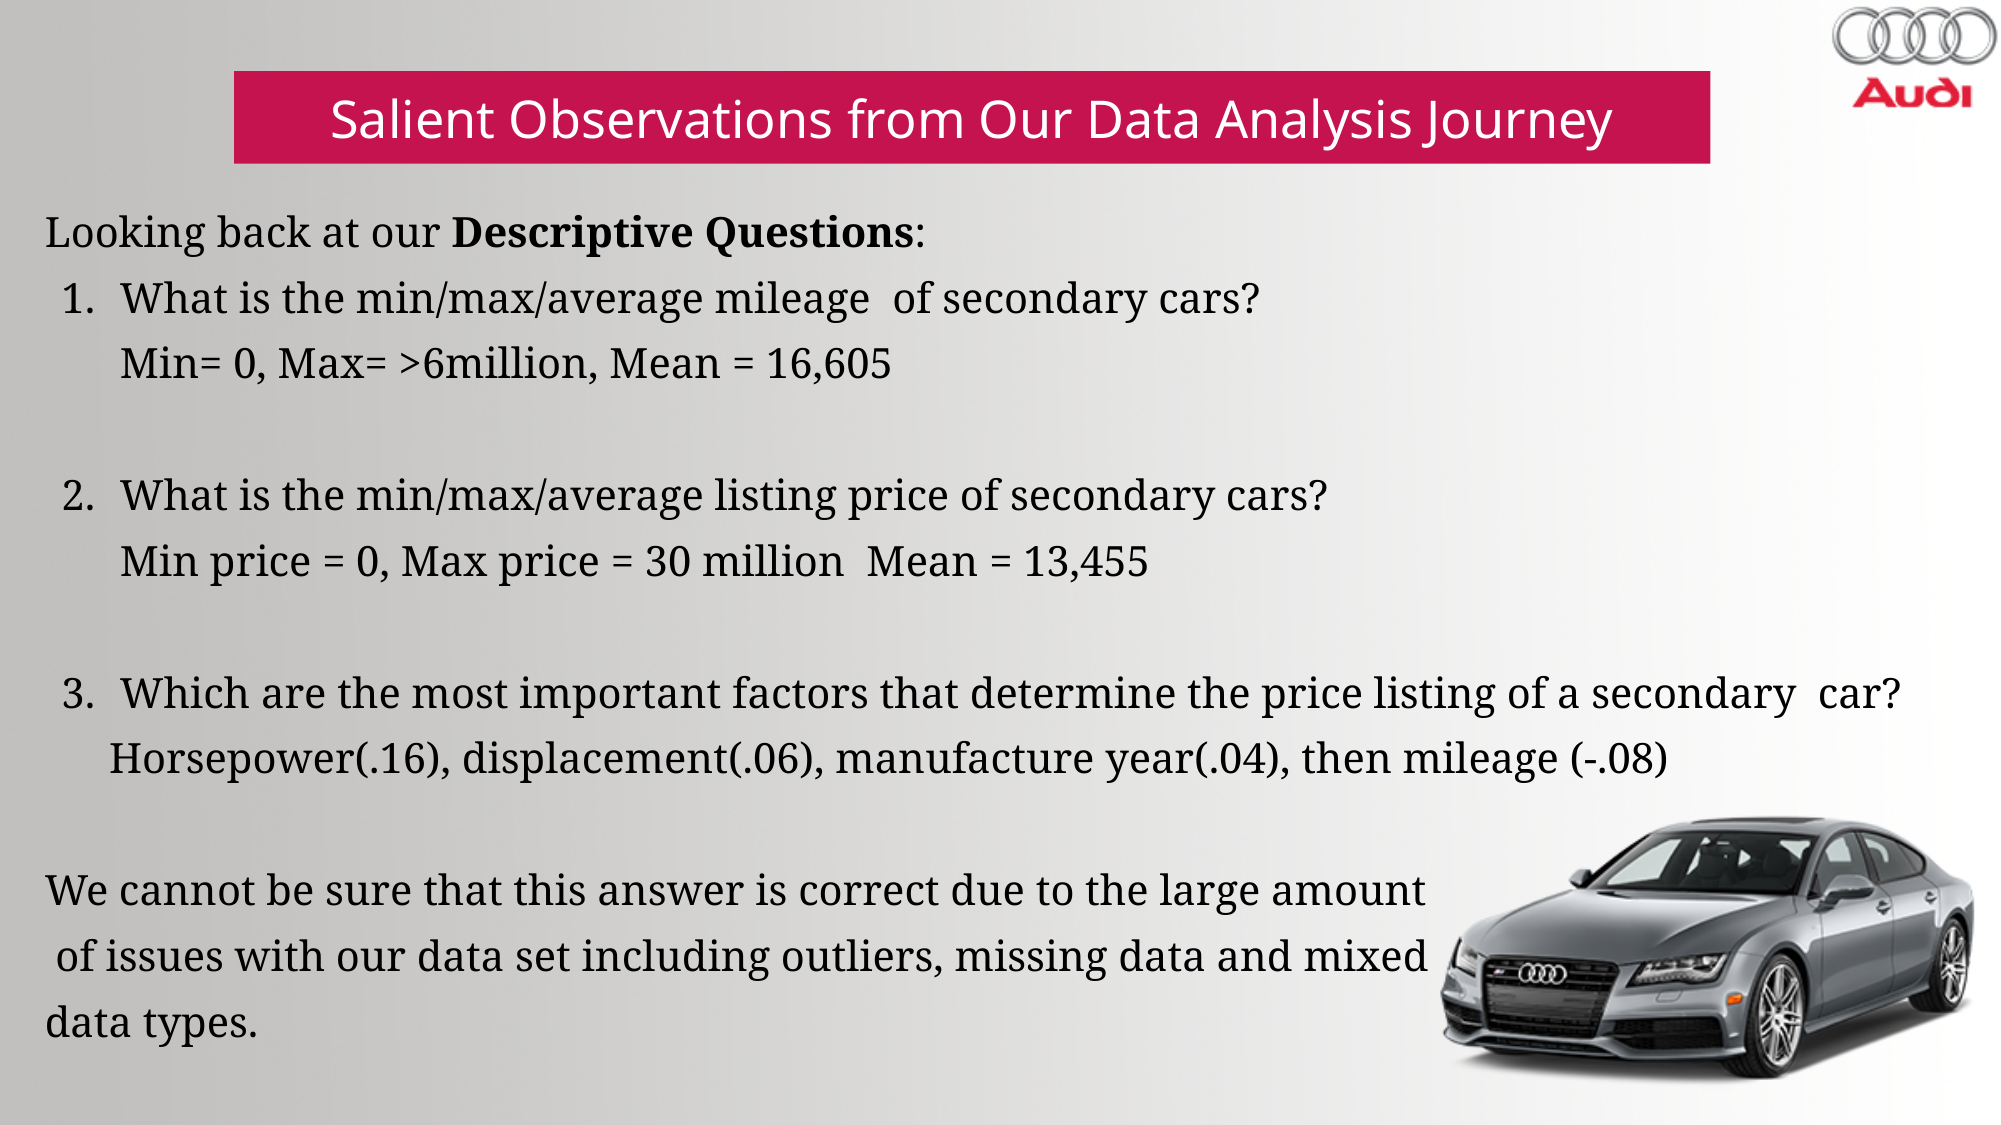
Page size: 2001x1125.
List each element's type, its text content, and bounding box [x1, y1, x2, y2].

picture [0, 0, 2001, 1125]
list Looking back at our Descriptive Questions: What is the min/max/average mileage of secondary cars? Min= 0, Max= >6million, Mean = 16,605 What is the min/max/average listing price of secondary cars? Min price = 0, Max price = 30 million Mean = 13,455 Which are the most important factors that determine the price listing of a secondary car? Horsepower(.16), displacement(.06), manufacture year(.04), then mileage (-.08) We cannot be sure that this answer is correct due to the large amount of issues with our data set including outliers, missing data and mixed data types. [29, 132, 2000, 993]
text_box Salient Observations from Our Data Analysis Journey [234, 71, 1711, 164]
